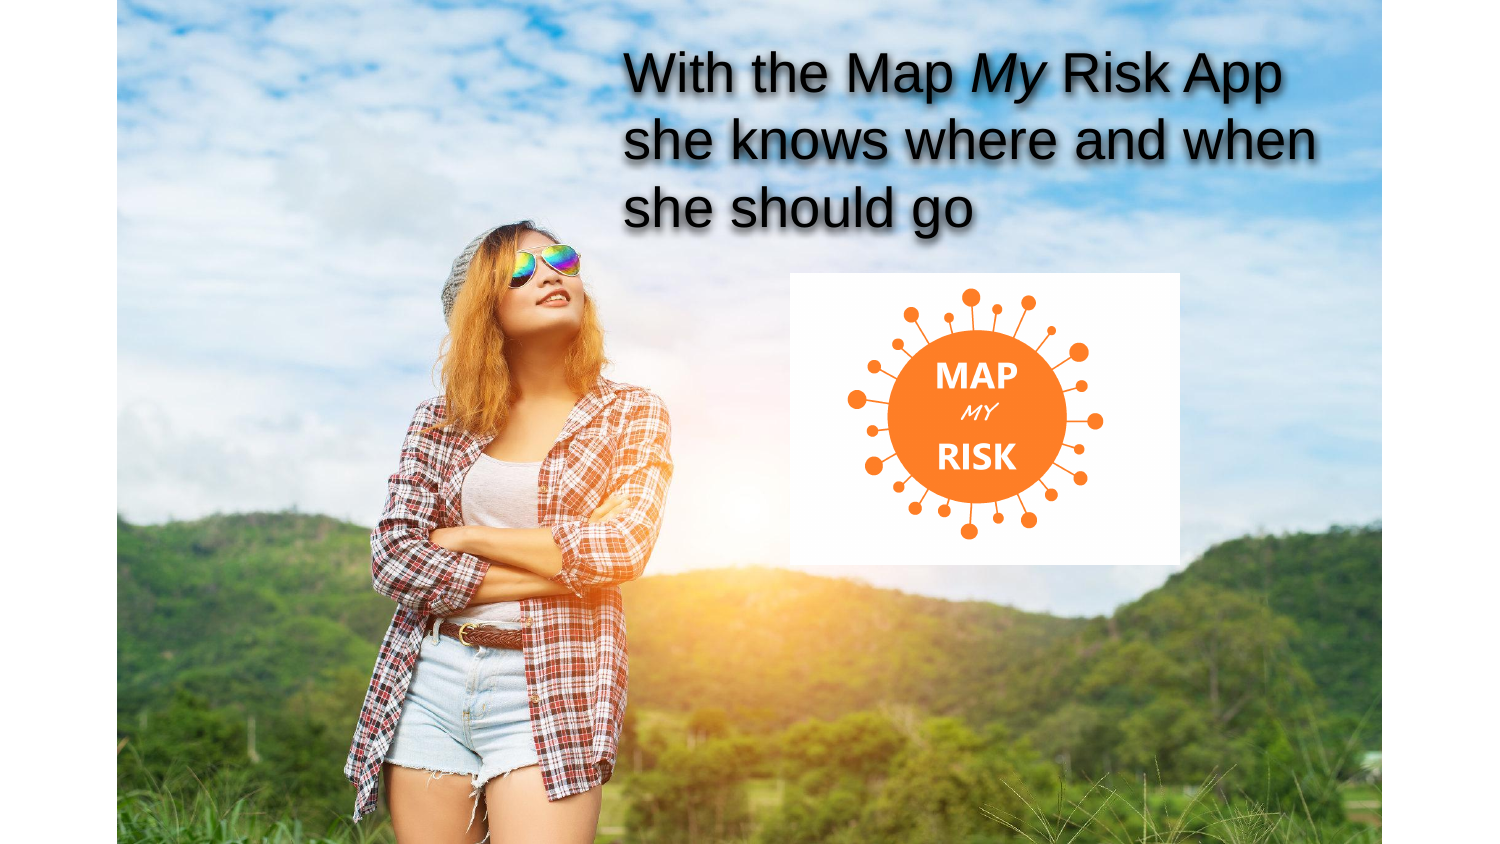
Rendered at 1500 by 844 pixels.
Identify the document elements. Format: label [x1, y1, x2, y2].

picture [117, 0, 1383, 844]
